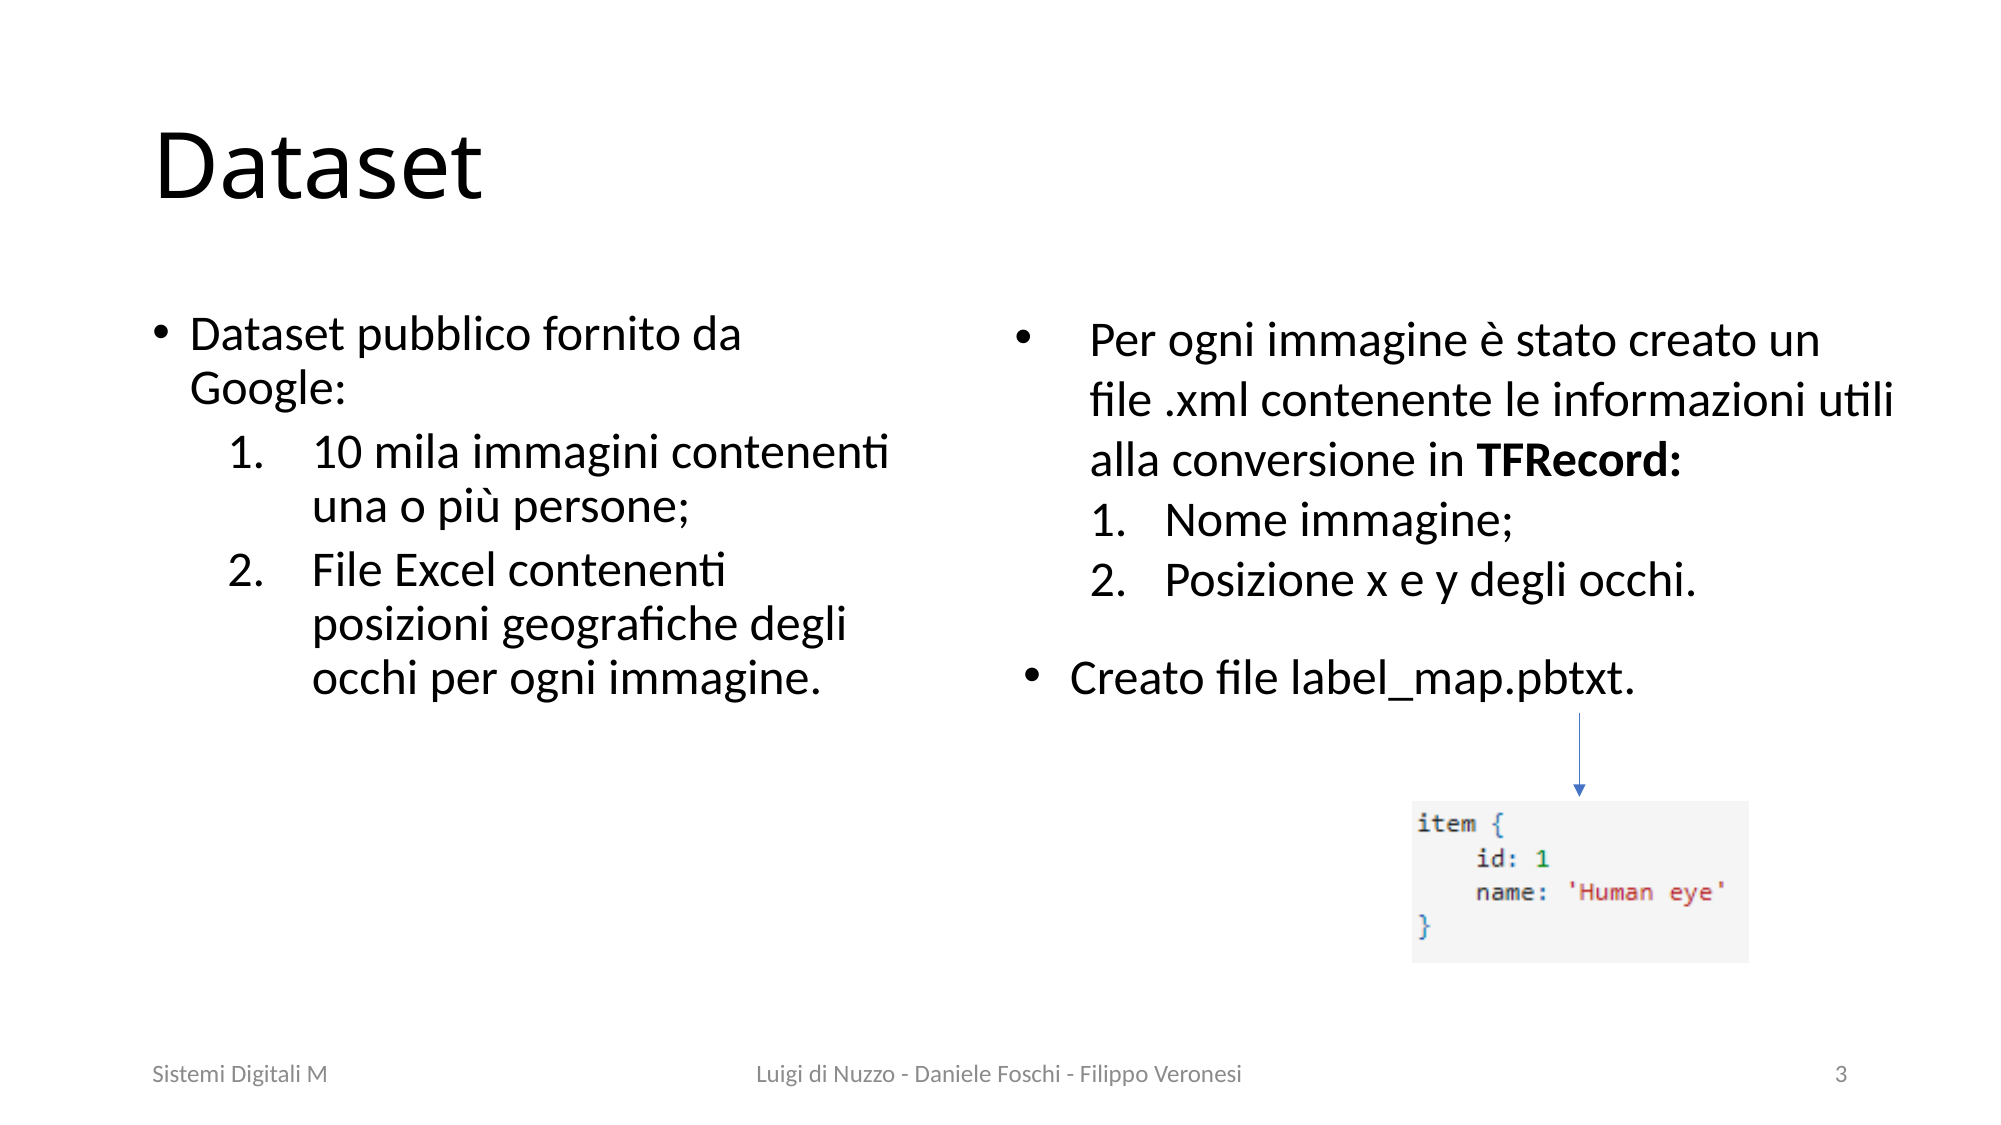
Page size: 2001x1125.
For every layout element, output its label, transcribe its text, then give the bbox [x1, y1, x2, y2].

title Dataset [137, 59, 1863, 278]
text_box Creato file label_map.pbtxt. [1008, 636, 1727, 712]
list Dataset pubblico fornito da Google: 10 mila immagini contenenti una o più persone; File Excel contenenti posizioni geografiche degli occhi per ogni immagine. [137, 299, 910, 1014]
footer Luigi di Nuzzo - Daniele Foschi - Filippo Veronesi [662, 1042, 1338, 1103]
text_box Per ogni immagine è stato creato un file .xml contenente le informazioni utili alla conversione in TFRecord: Nome immagine; Posizione x e y degli occhi. [999, 299, 1934, 755]
slide_number 3 [1412, 1042, 1863, 1103]
picture [1412, 801, 1749, 963]
slide_number Sistemi Digitali M [137, 1042, 588, 1103]
